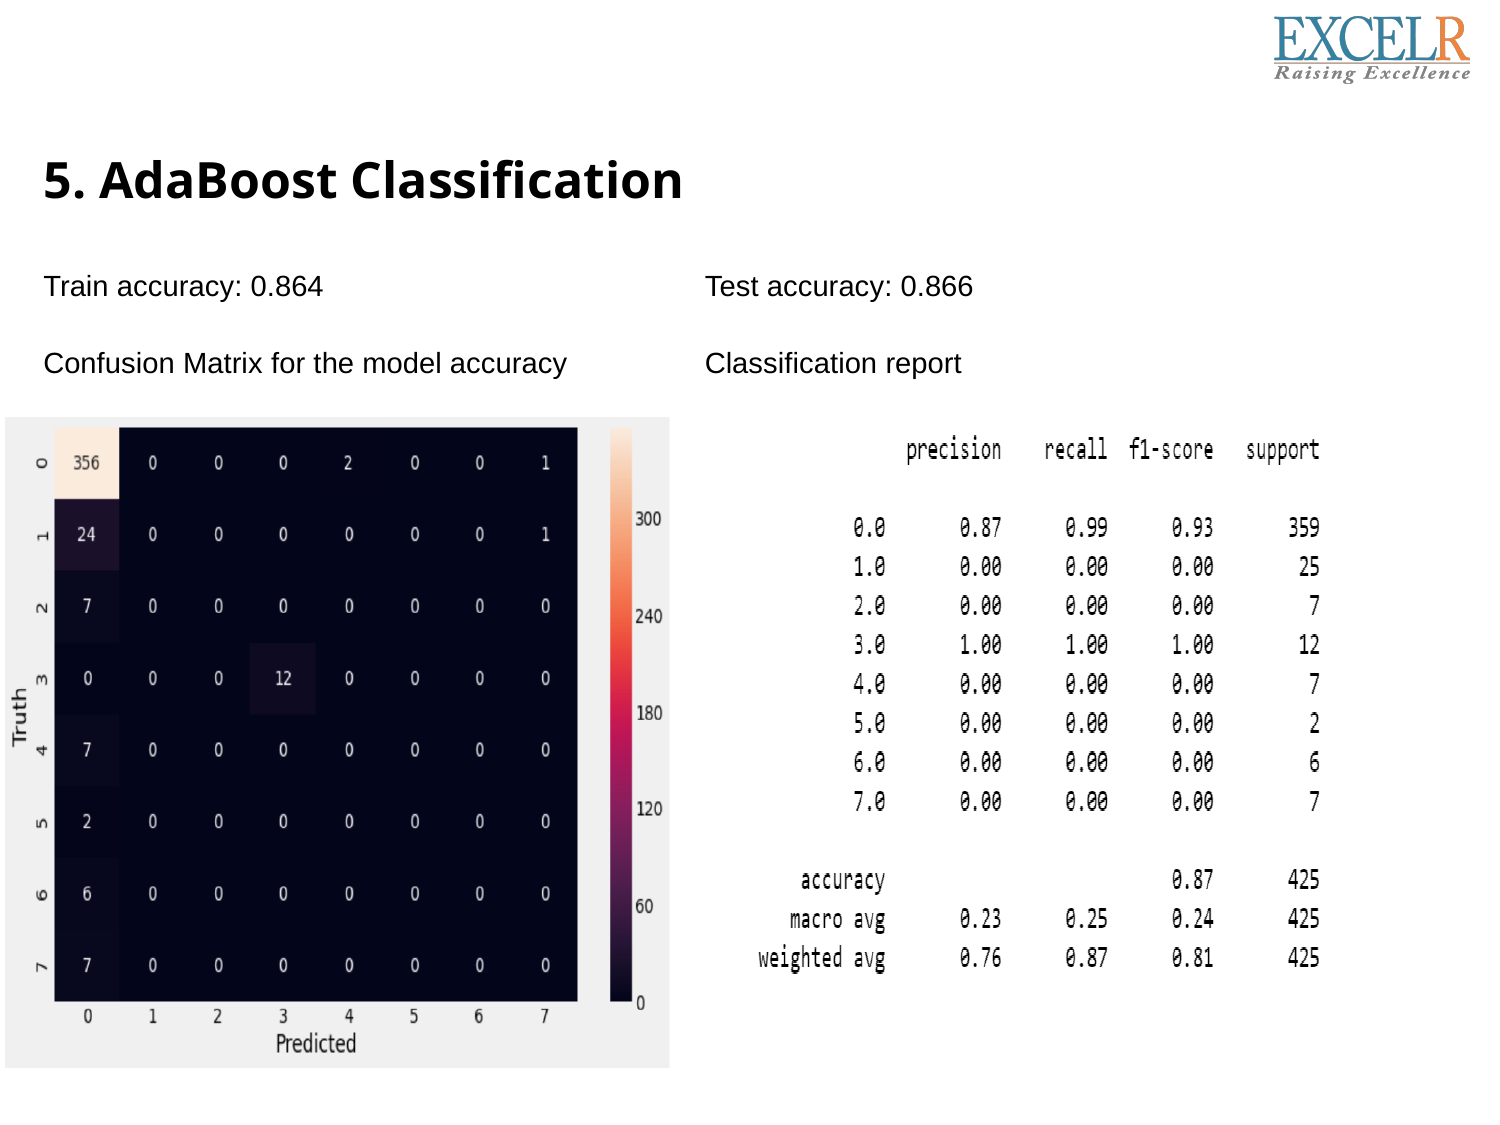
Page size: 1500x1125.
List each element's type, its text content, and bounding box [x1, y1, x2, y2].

text_box 5. AdaBoost Classification [28, 133, 906, 224]
text_box Test accuracy: 0.866 [690, 260, 1441, 310]
picture [1274, 16, 1470, 85]
text_box Train accuracy: 0.864 [28, 260, 690, 310]
text_box Confusion Matrix for the model accuracy [28, 337, 690, 387]
text_box Classification report [690, 337, 1441, 387]
picture [749, 414, 1342, 1032]
picture [0, 414, 672, 1072]
